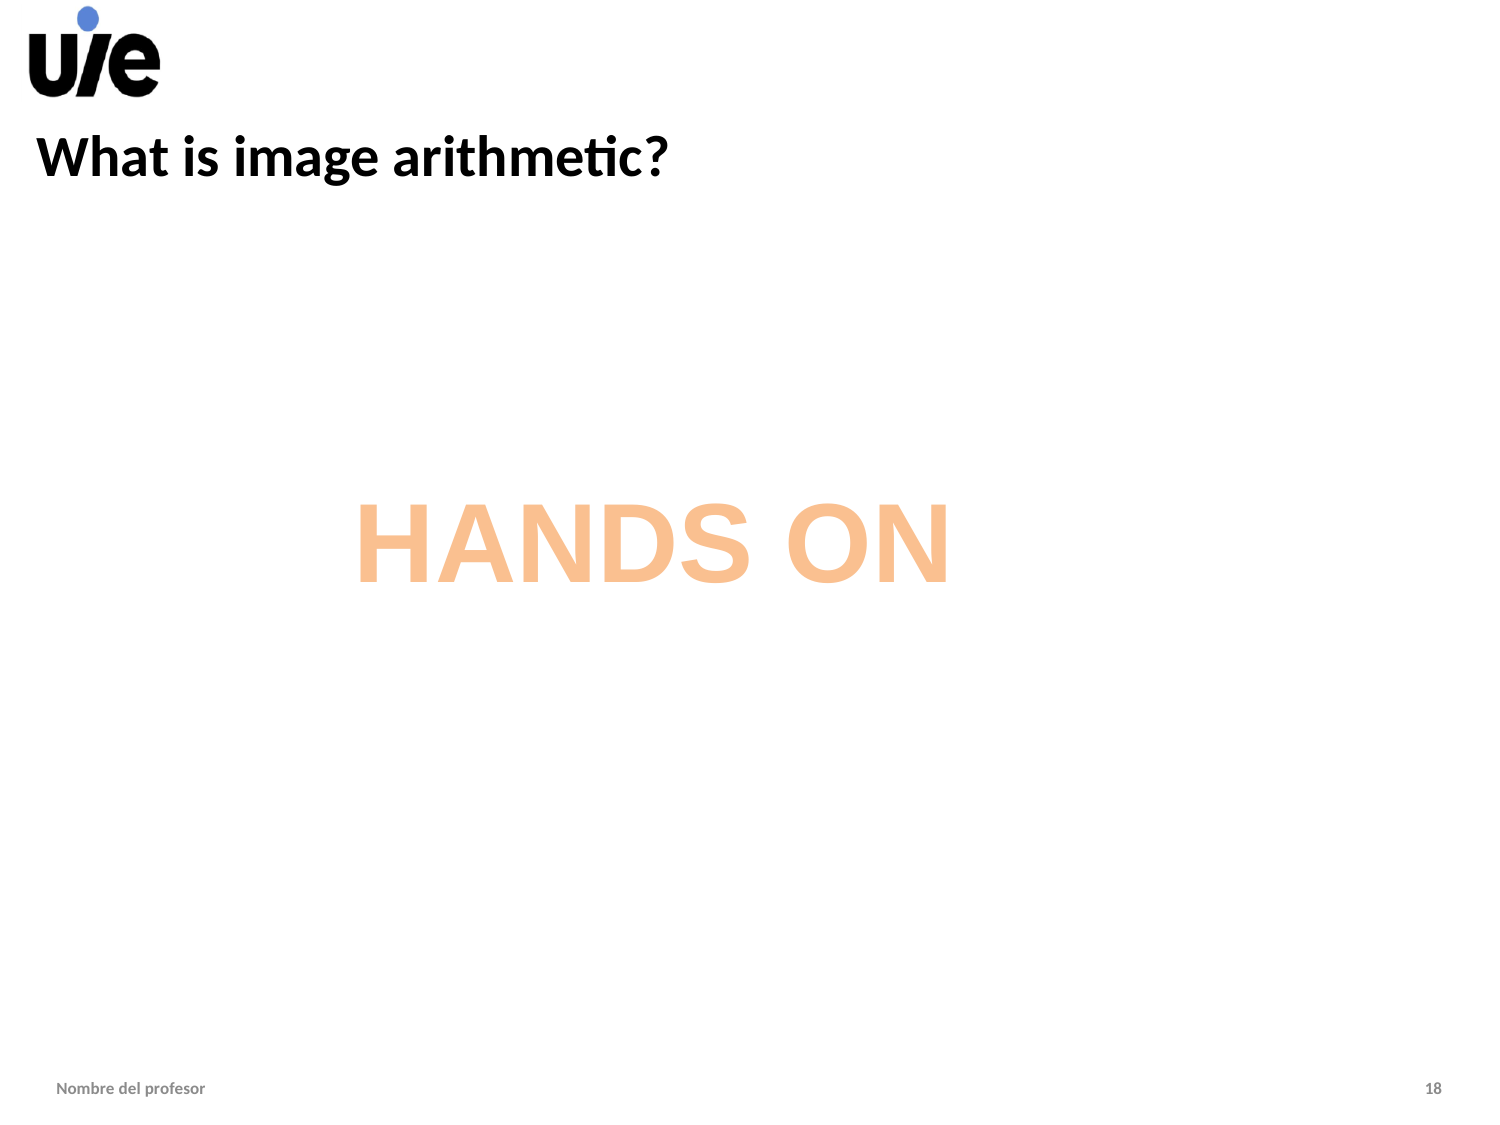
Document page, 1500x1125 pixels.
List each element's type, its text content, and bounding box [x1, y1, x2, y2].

slide_number Nombre del profesor [41, 1057, 392, 1118]
title What is image arithmetic? [21, 115, 1479, 190]
text_box HANDS ON [339, 462, 1062, 613]
picture [21, 4, 165, 102]
slide_number 18 [1352, 1057, 1458, 1118]
